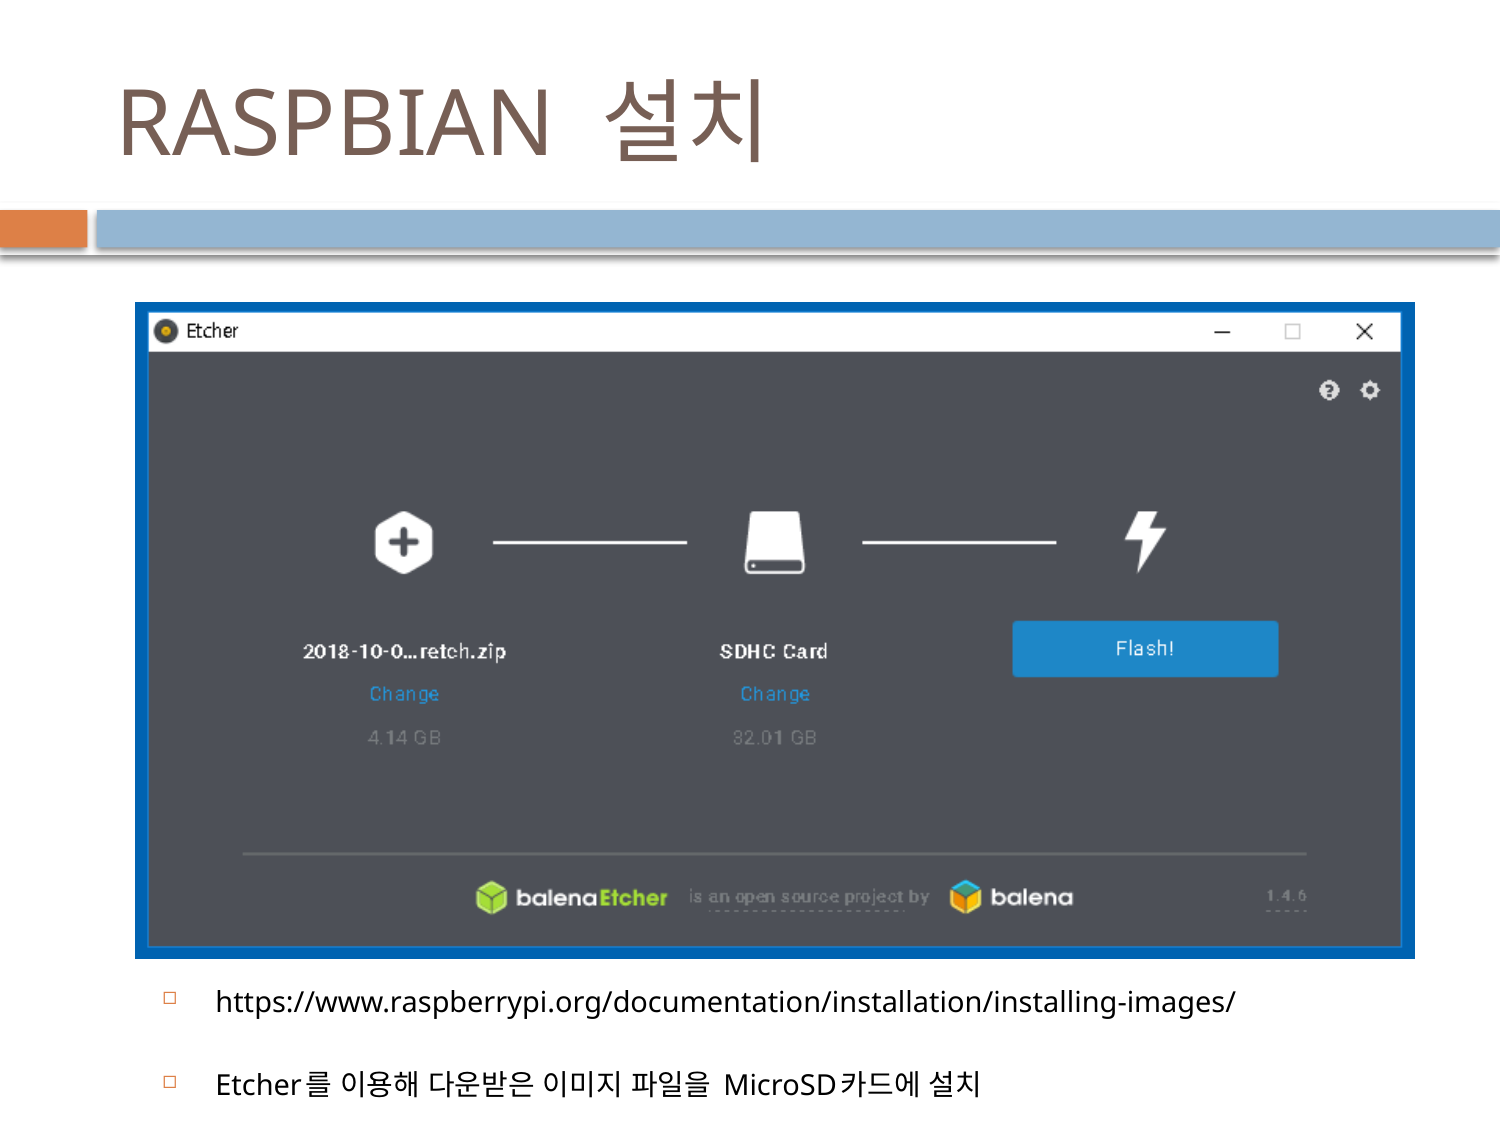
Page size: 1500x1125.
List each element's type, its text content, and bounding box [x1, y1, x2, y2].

picture [135, 302, 1415, 960]
list https://www.raspberrypi.org/documentation/installation/installing-images/ Etcher를 이용해 다운받은 이미지 파일을 MicroSD카드에 설치 [147, 975, 1363, 1112]
title RASPBIAN 설치 [100, 37, 1438, 200]
